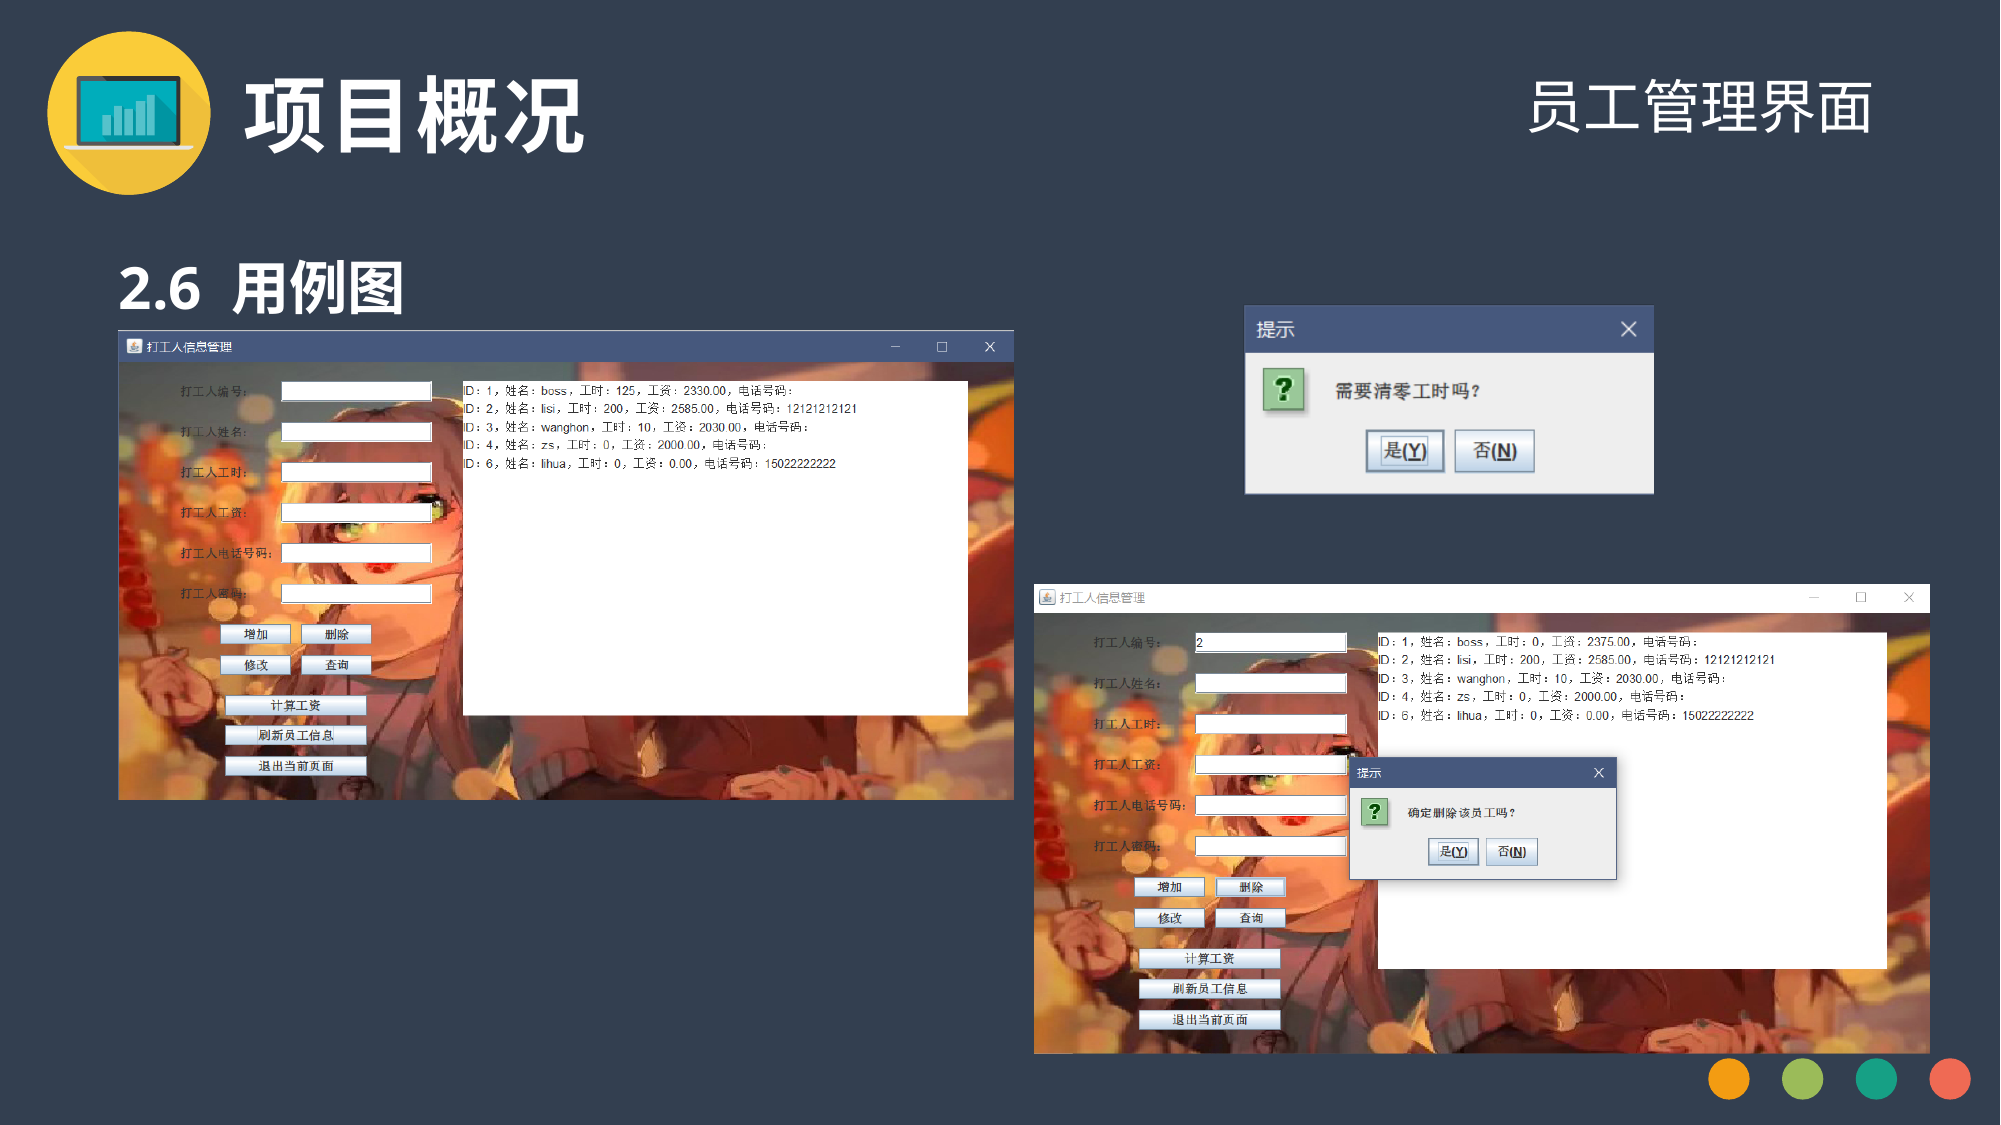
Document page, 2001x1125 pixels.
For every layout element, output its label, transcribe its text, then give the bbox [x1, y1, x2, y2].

picture [117, 330, 1014, 800]
text_box [1707, 1057, 1751, 1101]
picture [1034, 584, 1930, 1054]
text_box [1928, 1057, 1972, 1101]
text_box 员工管理界面 [1510, 62, 1898, 148]
text_box [1780, 1057, 1825, 1101]
text_box [1854, 1057, 1899, 1101]
text_box 项目概况 [243, 63, 1096, 145]
text_box 2.6 用例图 [119, 246, 406, 330]
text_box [47, 31, 211, 195]
picture [1243, 304, 1654, 495]
